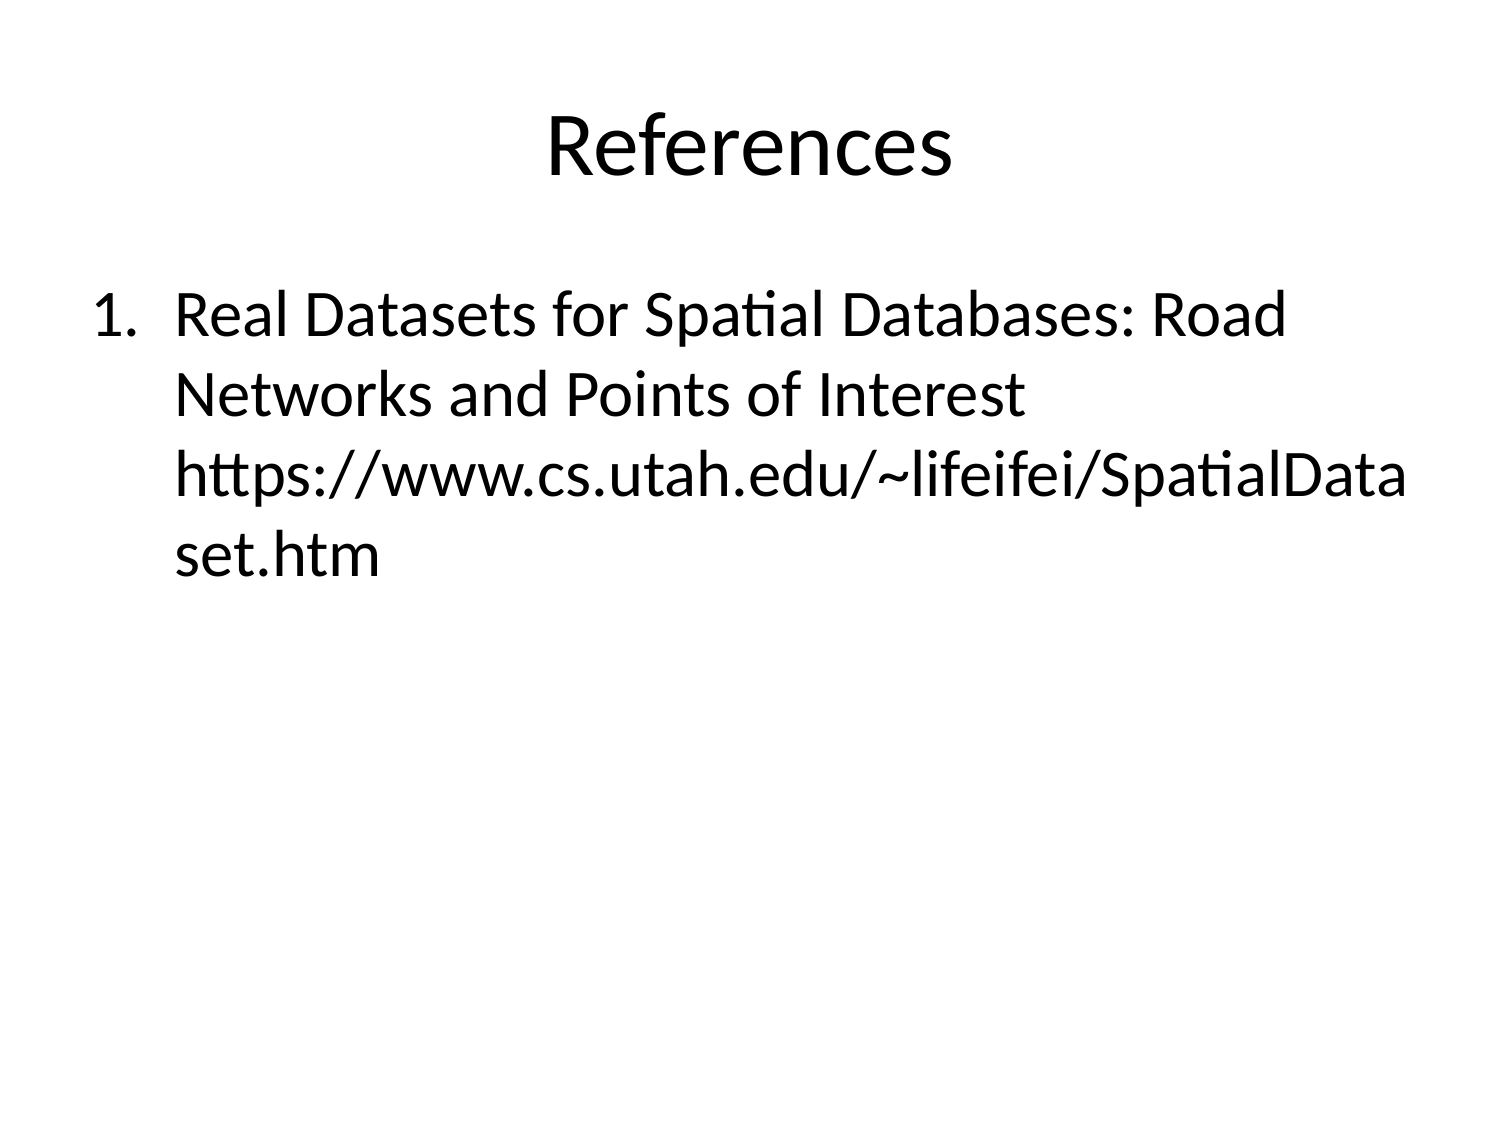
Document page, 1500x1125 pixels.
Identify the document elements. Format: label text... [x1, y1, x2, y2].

list Real Datasets for Spatial Databases: Road Networks and Points of Interest https://www.cs.utah.edu/~lifeifei/SpatialDataset.htm [75, 262, 1425, 1005]
title References [75, 45, 1425, 233]
